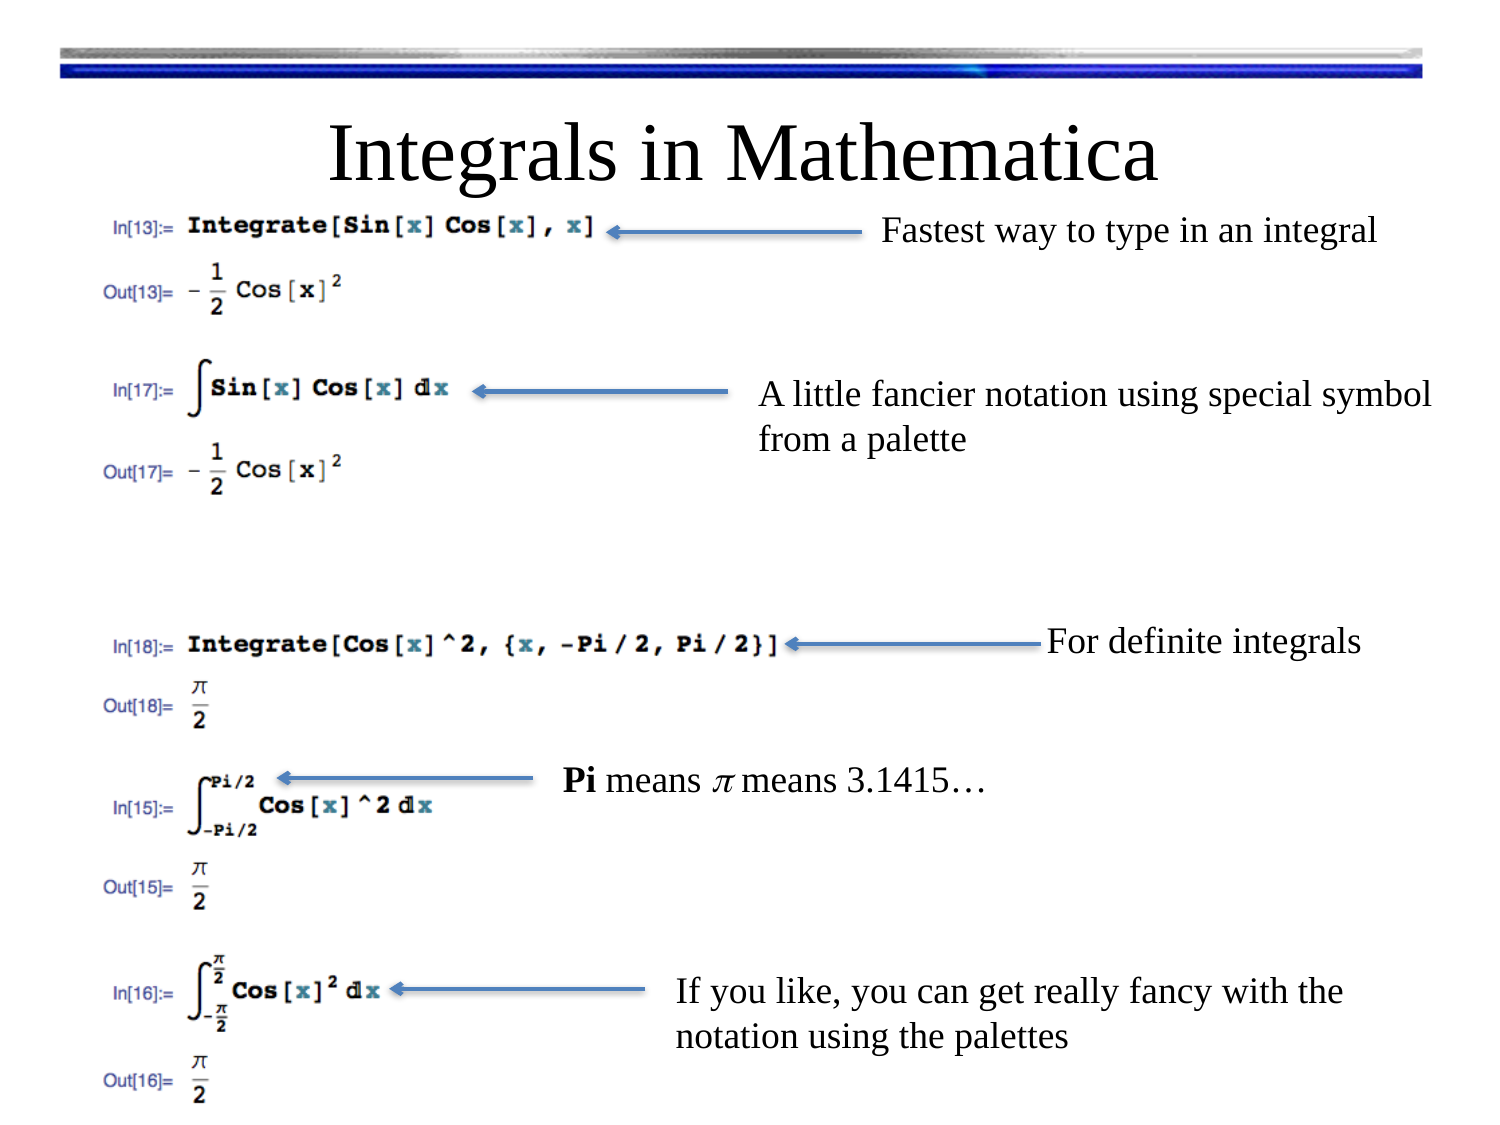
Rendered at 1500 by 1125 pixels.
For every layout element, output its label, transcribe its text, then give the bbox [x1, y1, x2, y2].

picture [56, 42, 1428, 84]
text_box For definite integrals [1031, 608, 1462, 669]
picture [97, 198, 805, 1125]
text_box Fastest way to type in an integral [866, 197, 1394, 257]
text_box If you like, you can get really fancy with the notation using the palettes [808, 958, 1404, 1064]
text_box Integrals in Mathematica [37, 54, 1450, 240]
text_box Pi means p means 3.1415… [808, 747, 1291, 808]
text_box A little fancier notation using special symbol from a palette [808, 361, 1486, 466]
